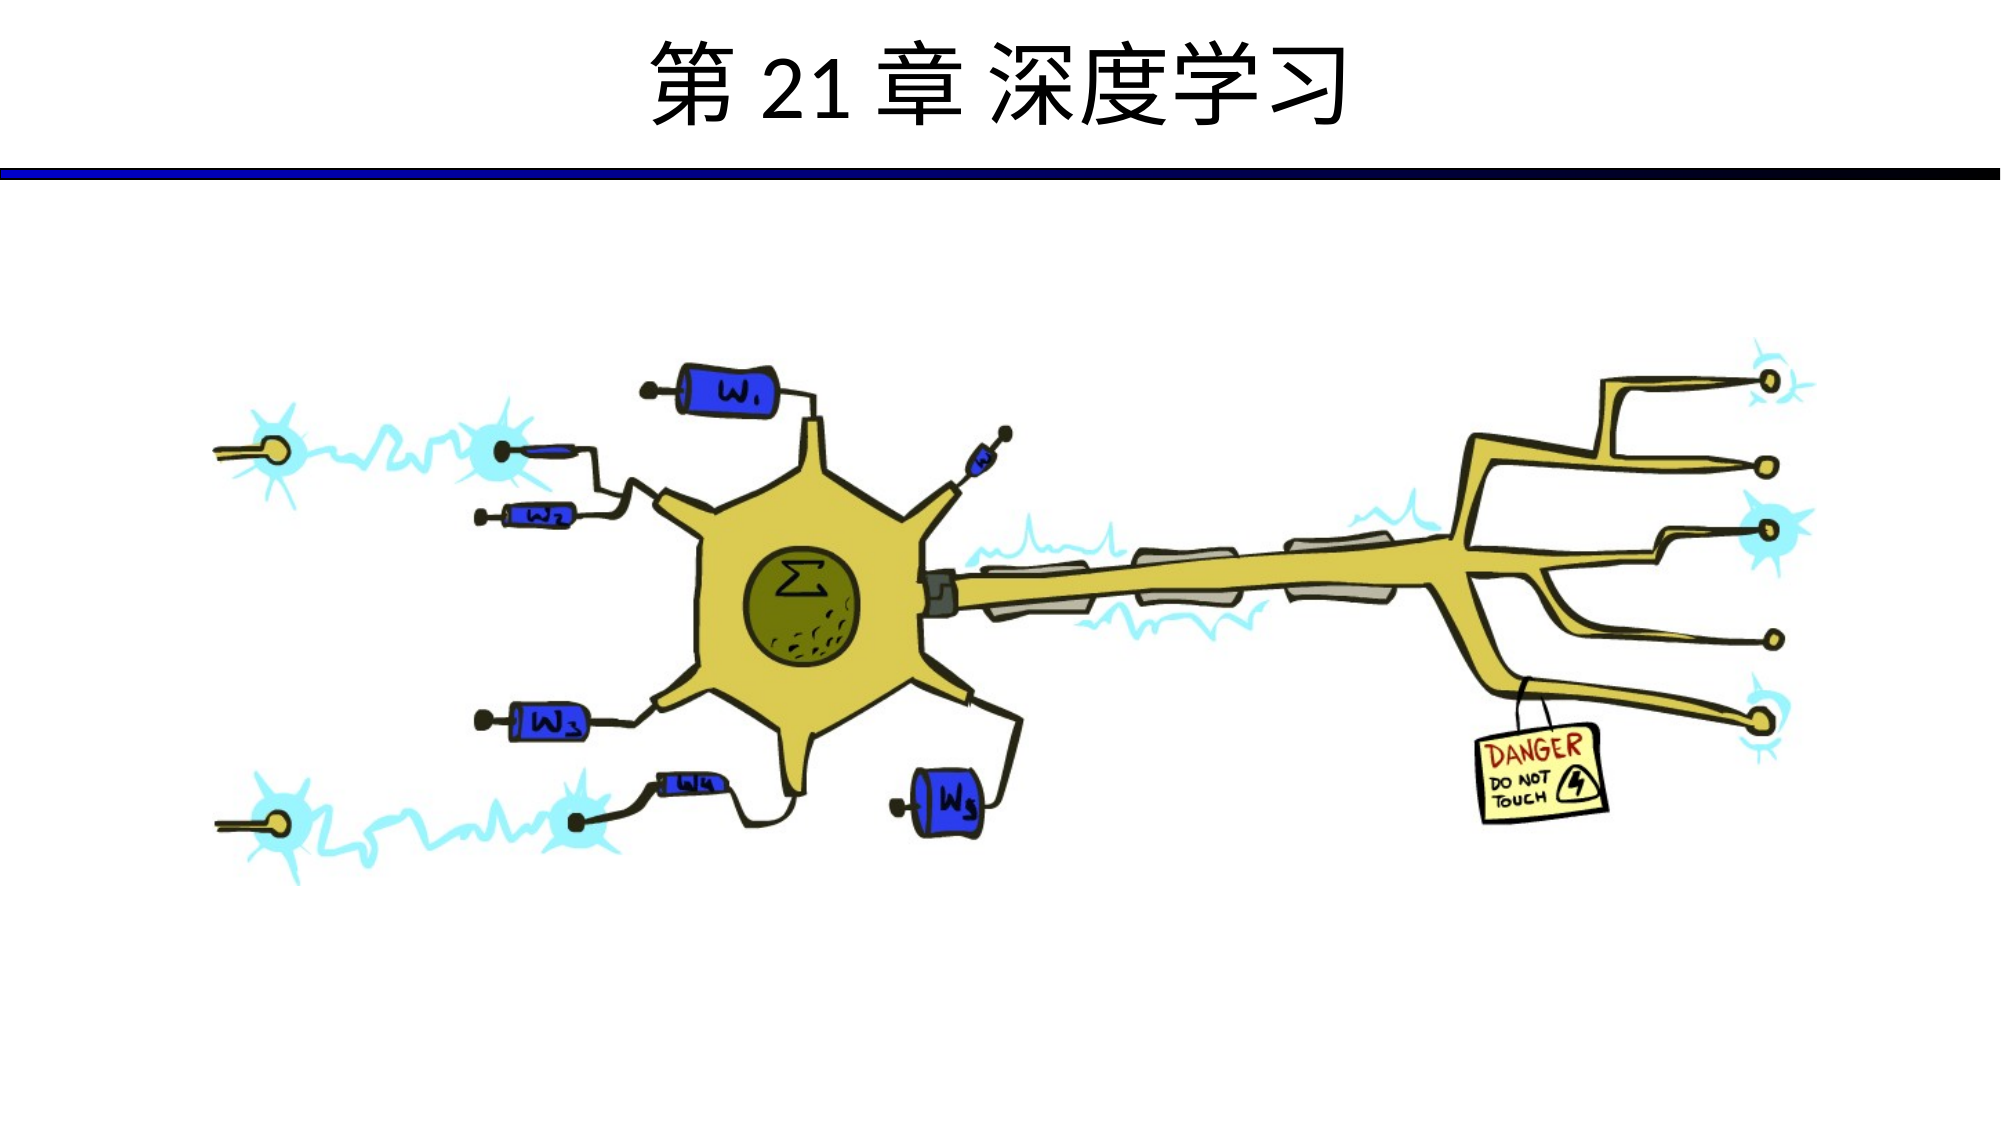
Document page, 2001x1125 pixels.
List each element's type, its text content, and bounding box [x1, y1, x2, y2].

title 第21章 深度学习 [0, 0, 2000, 176]
picture [212, 337, 1818, 887]
